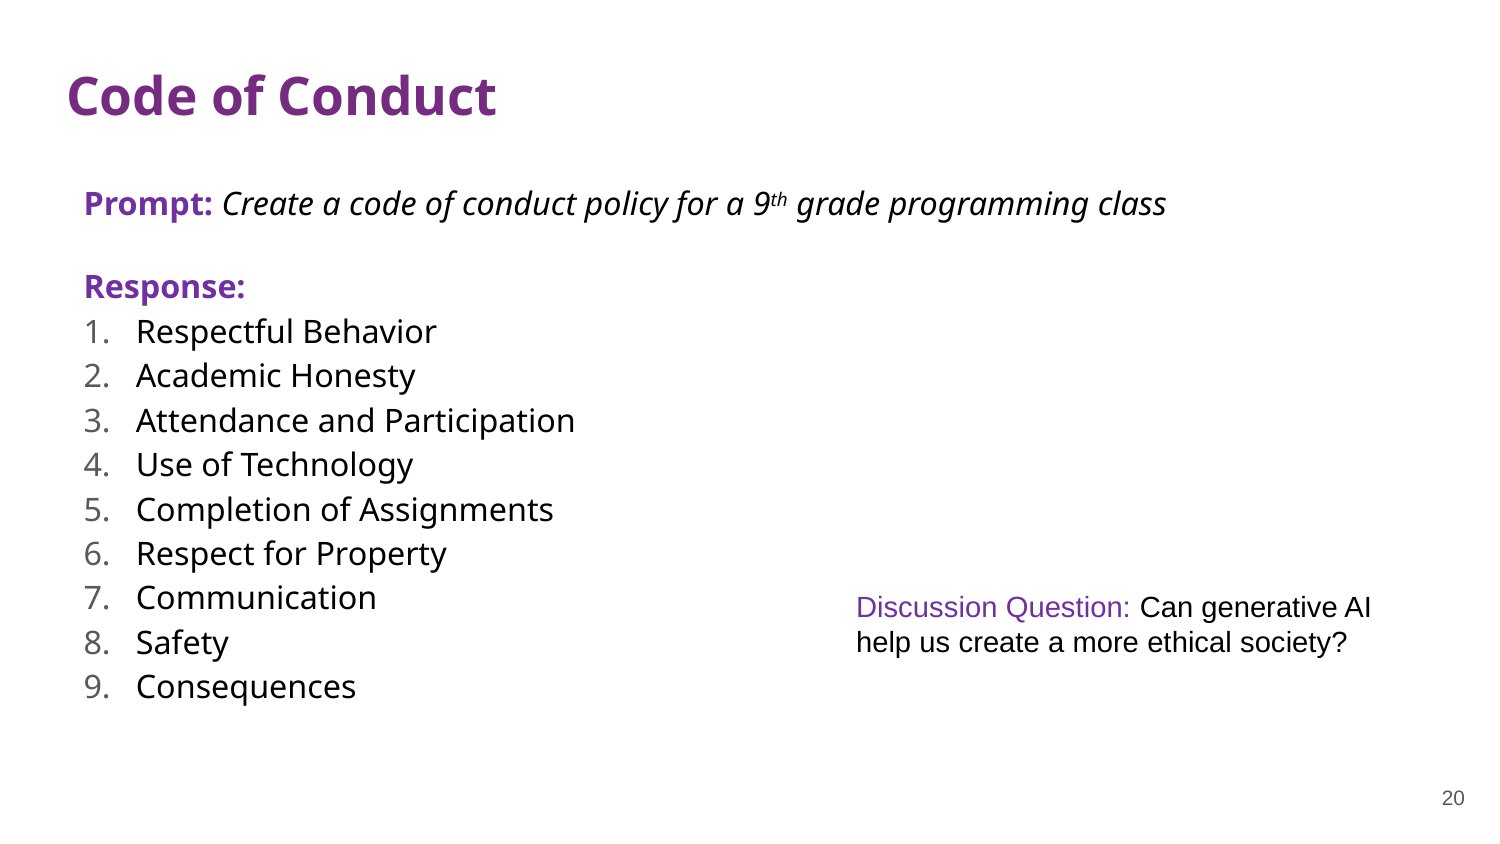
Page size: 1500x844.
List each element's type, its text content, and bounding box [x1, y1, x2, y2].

title Code of Conduct [51, 47, 1449, 142]
text_box Discussion Question: Can generative AI help us create a more ethical society? [841, 581, 1390, 666]
slide_number 20 [1389, 764, 1480, 830]
list Prompt: Create a code of conduct policy for a 9th grade programming class Response: Respectful Behavior Academic Honesty Attendance and Participation Use of Technology Completion of Assignments Respect for Property Communication Safety Consequences [51, 162, 1449, 723]
